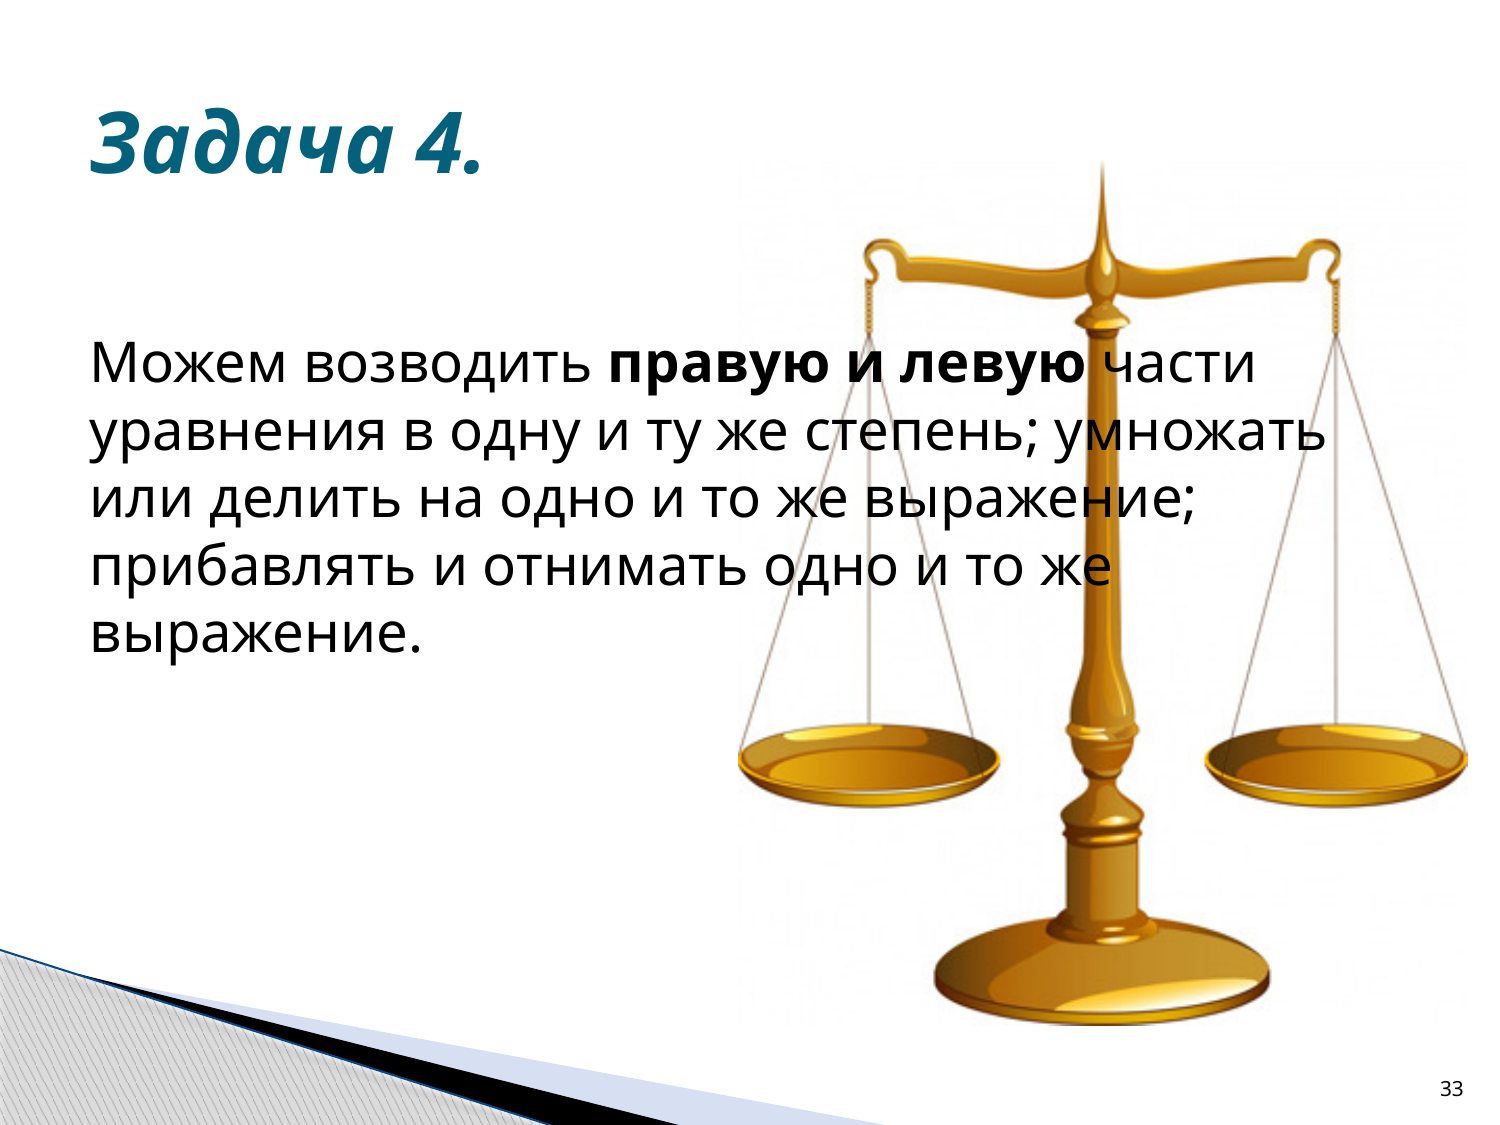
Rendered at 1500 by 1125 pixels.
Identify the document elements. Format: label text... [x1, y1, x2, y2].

slide_number 33 [1418, 1051, 1479, 1112]
picture [738, 160, 1468, 1026]
title Задача 4. [75, 45, 1425, 233]
